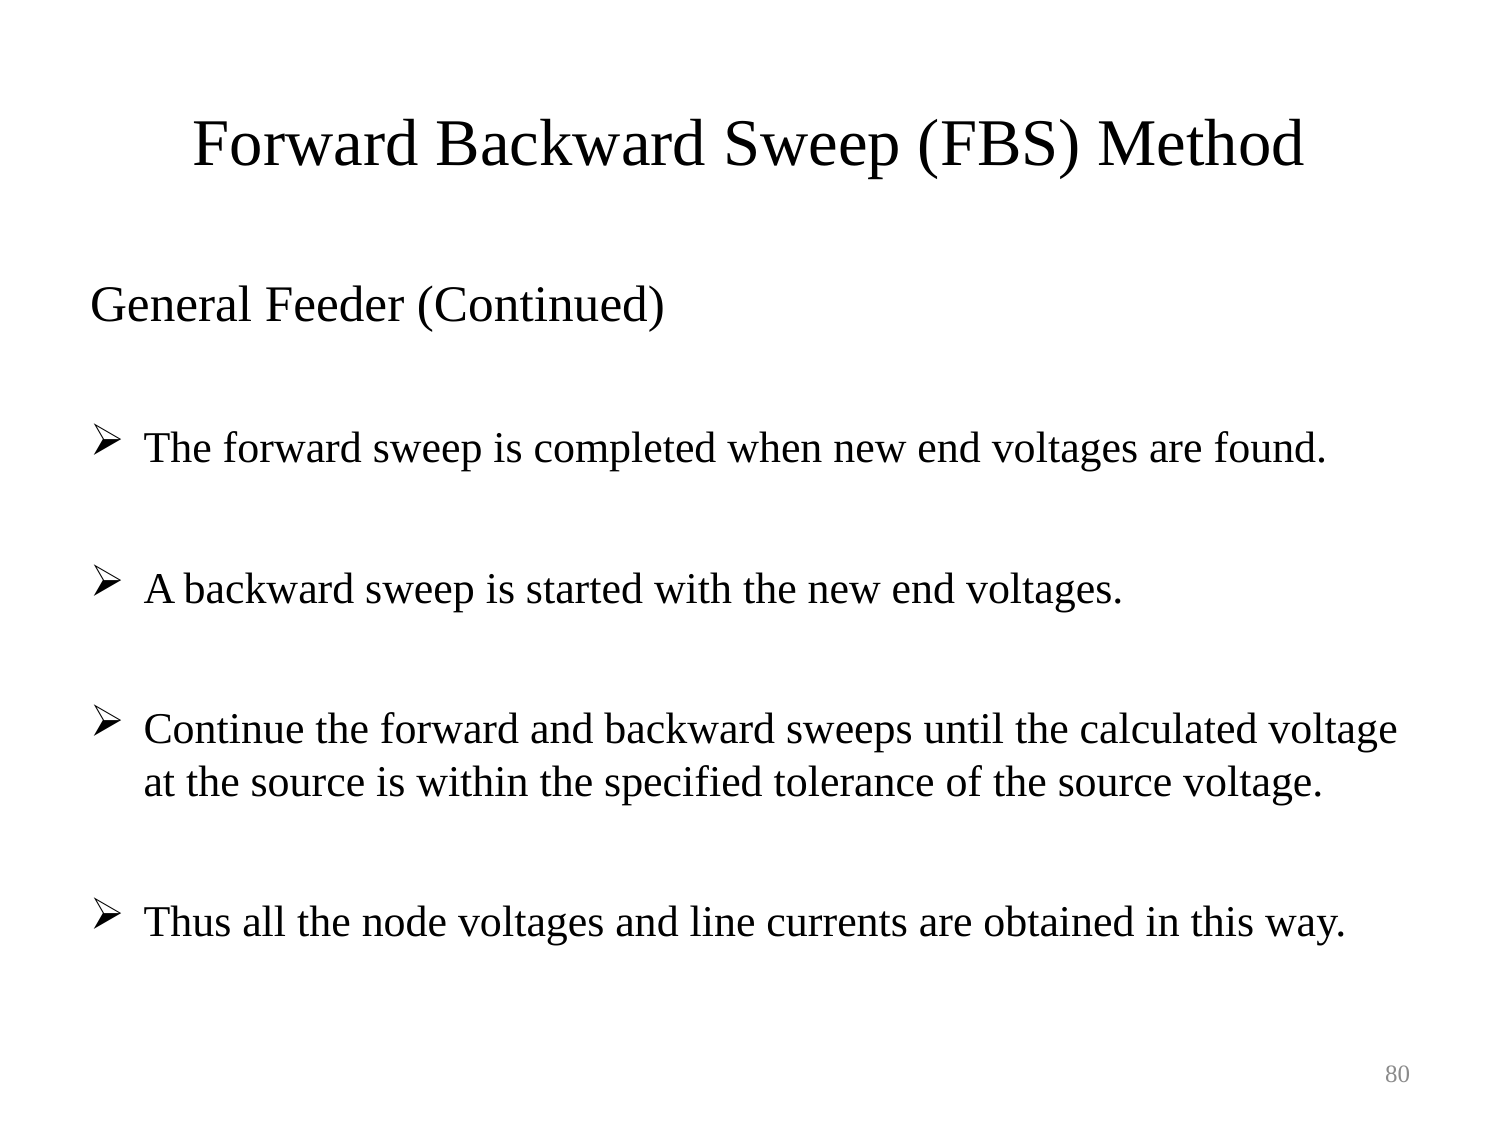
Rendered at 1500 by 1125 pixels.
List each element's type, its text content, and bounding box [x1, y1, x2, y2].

title Forward Backward Sweep (FBS) Method [75, 45, 1425, 233]
slide_number 80 [1074, 1042, 1425, 1103]
list General Feeder (Continued) The forward sweep is completed when new end voltages are found. A backward sweep is started with the new end voltages. Continue the forward and backward sweeps until the calculated voltage at the source is within the specified tolerance of the source voltage. Thus all the node voltages and line currents are obtained in this way. [75, 262, 1425, 1005]
